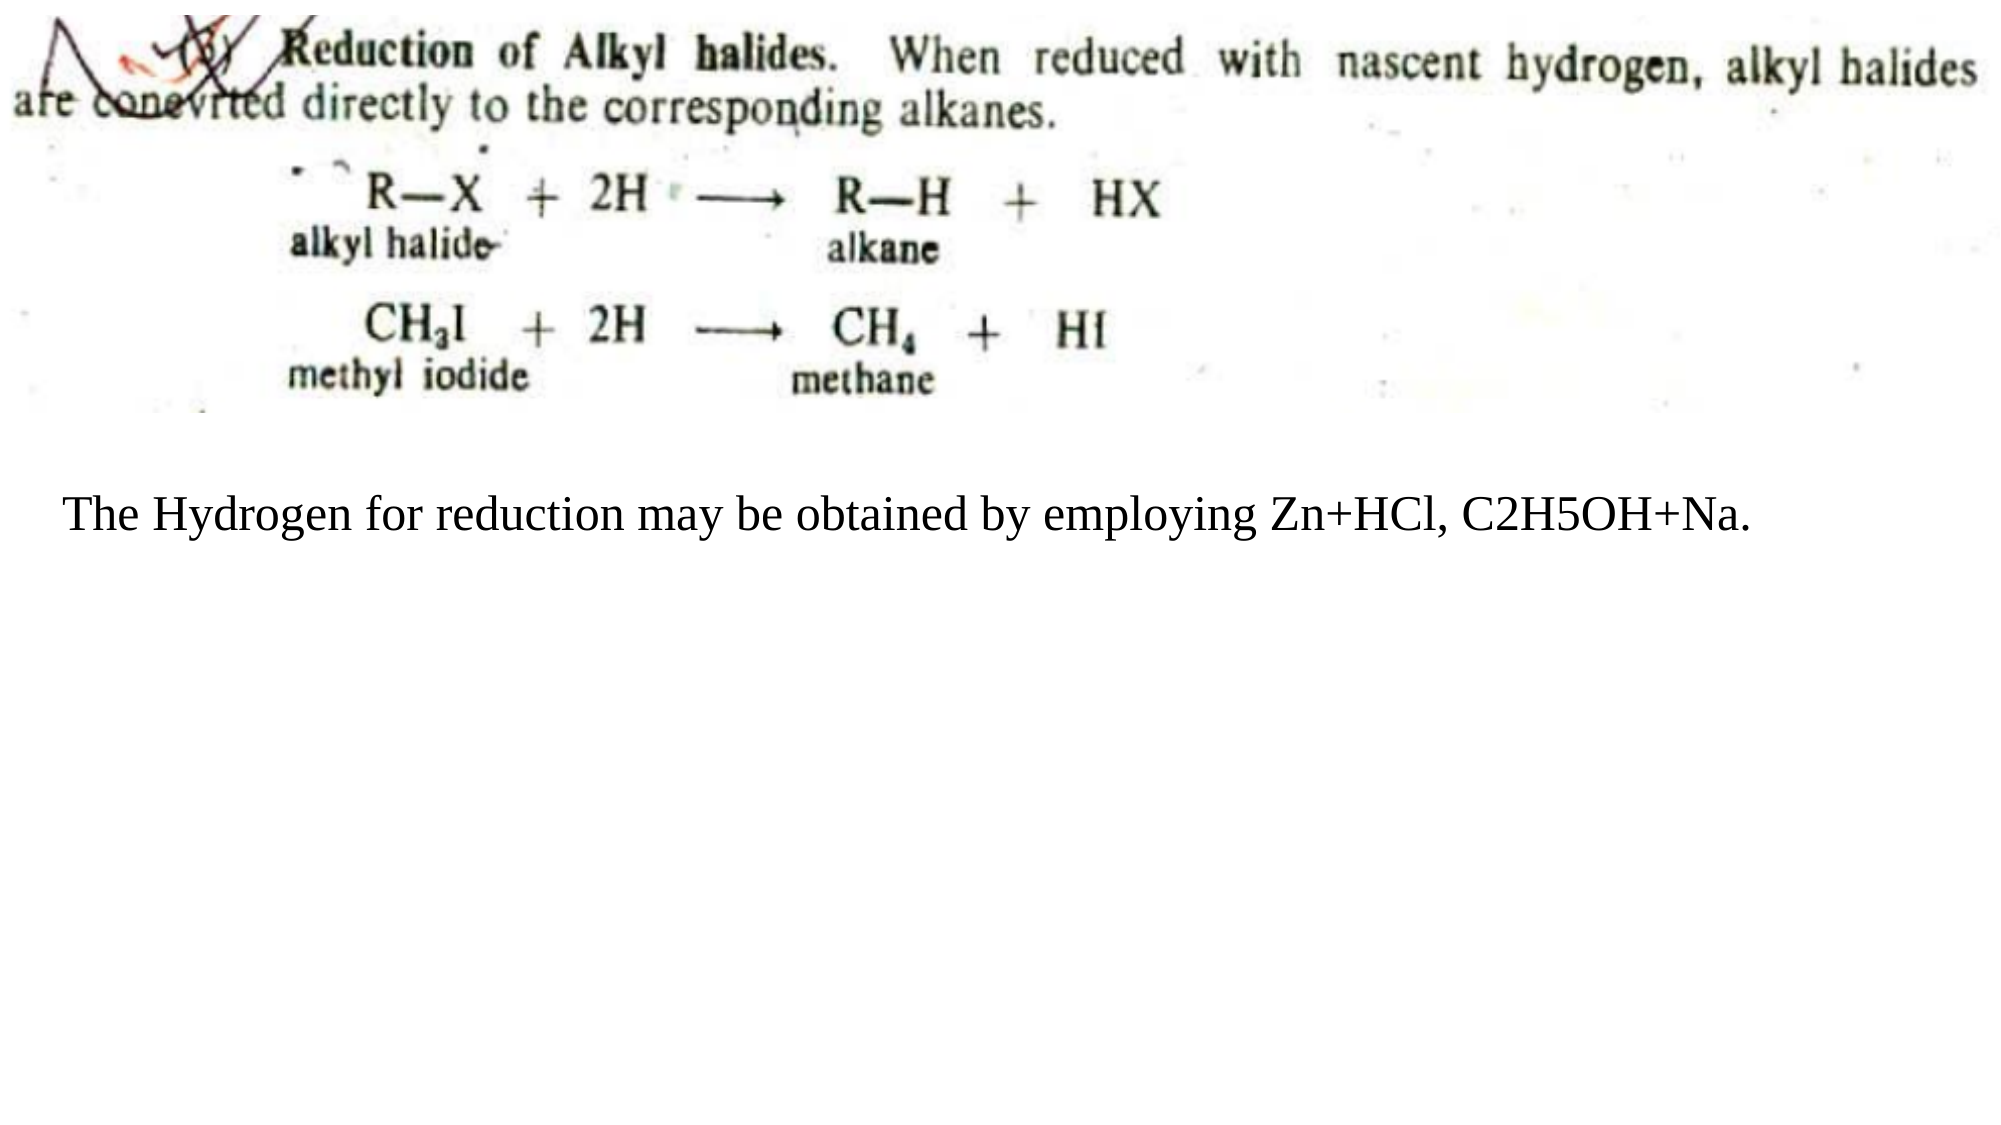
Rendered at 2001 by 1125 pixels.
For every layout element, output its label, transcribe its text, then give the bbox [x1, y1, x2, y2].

text_box The Hydrogen for reduction may be obtained by employing Zn+HCl, C2H5OH+Na. [47, 473, 1768, 549]
picture [0, 15, 2000, 413]
